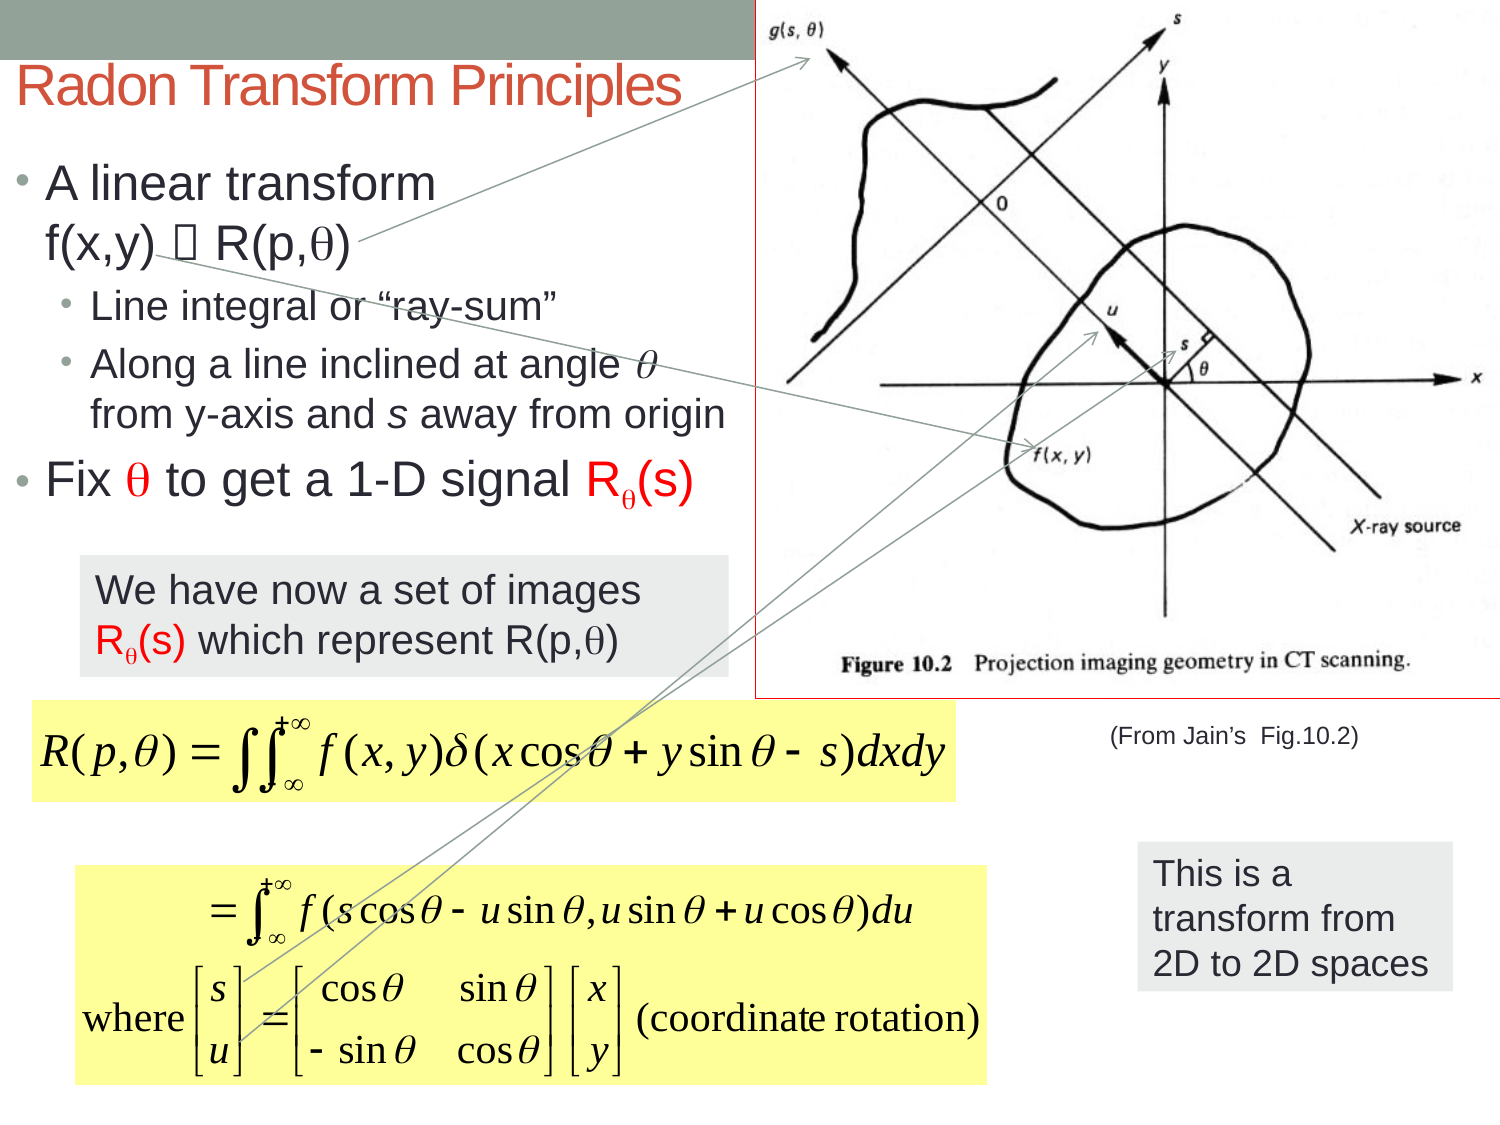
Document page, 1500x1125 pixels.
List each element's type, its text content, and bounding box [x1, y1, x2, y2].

text_box This is a transform from 2D to 2D spaces [1137, 841, 1453, 992]
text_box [74, 864, 988, 1086]
list A linear transform f(x,y)  R(p,) Line integral or “ray-sum” Along a line inclined at angle  from y-axis and s away from origin Fix  to get a 1-D signal R(s) [0, 142, 365, 605]
title Radon Transform Principles [0, 37, 710, 125]
picture [756, 0, 1500, 698]
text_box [31, 699, 236, 802]
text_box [1109, 350, 1177, 982]
text_box (From Jain’s Fig.10.2) [1185, 712, 1433, 758]
text_box We have now a set of images R(s) which represent R(p,) [79, 555, 236, 677]
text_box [239, 330, 1099, 1043]
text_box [358, 58, 811, 242]
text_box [155, 254, 1037, 449]
